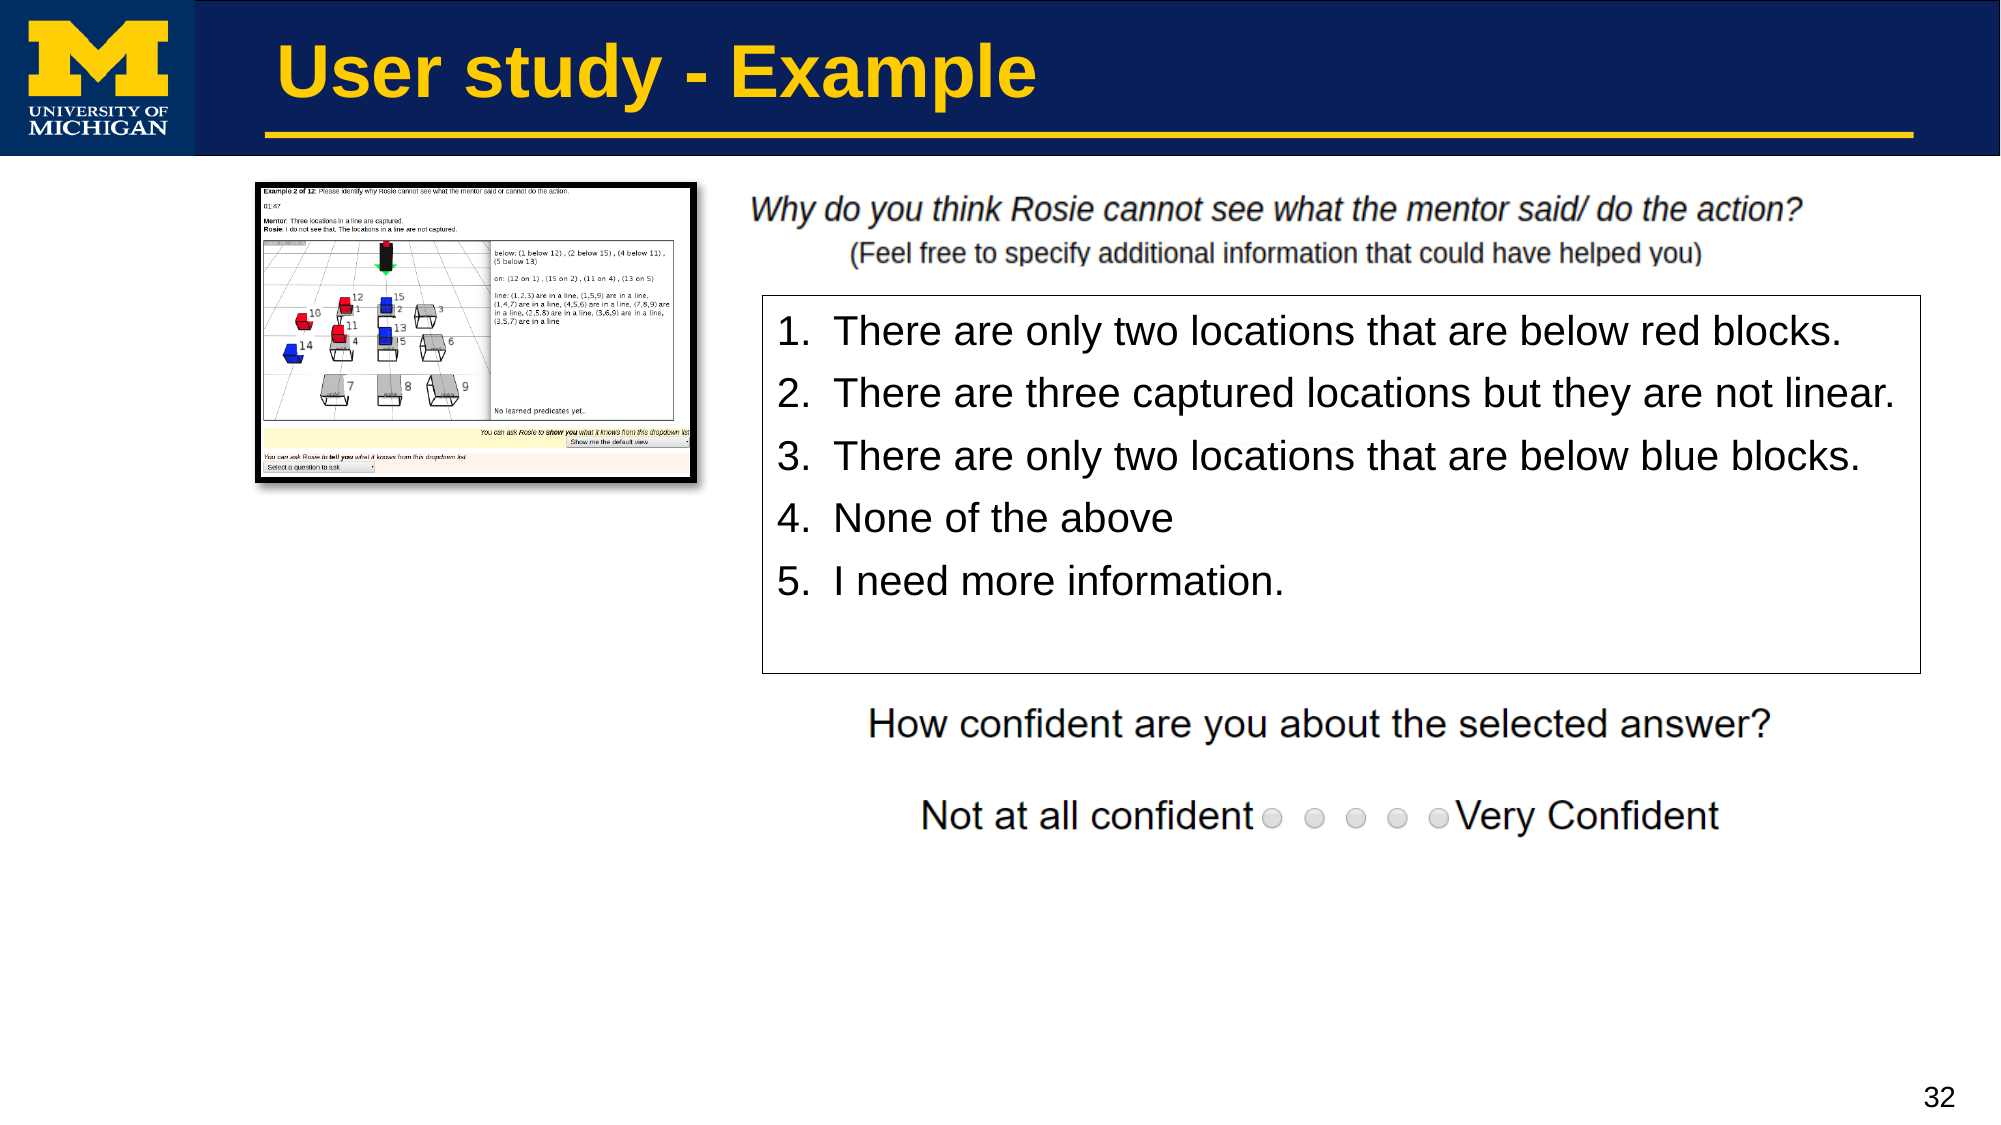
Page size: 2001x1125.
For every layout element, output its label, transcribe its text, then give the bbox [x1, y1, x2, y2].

text_box There are only two locations that are below red blocks. There are three captured locations but they are not linear. There are only two locations that are below blue blocks. None of the above I need more information. [762, 295, 1921, 674]
picture [260, 187, 691, 478]
picture [0, 0, 195, 156]
picture [750, 187, 1821, 452]
title User study - Example [261, 0, 1908, 135]
picture [856, 695, 1798, 855]
